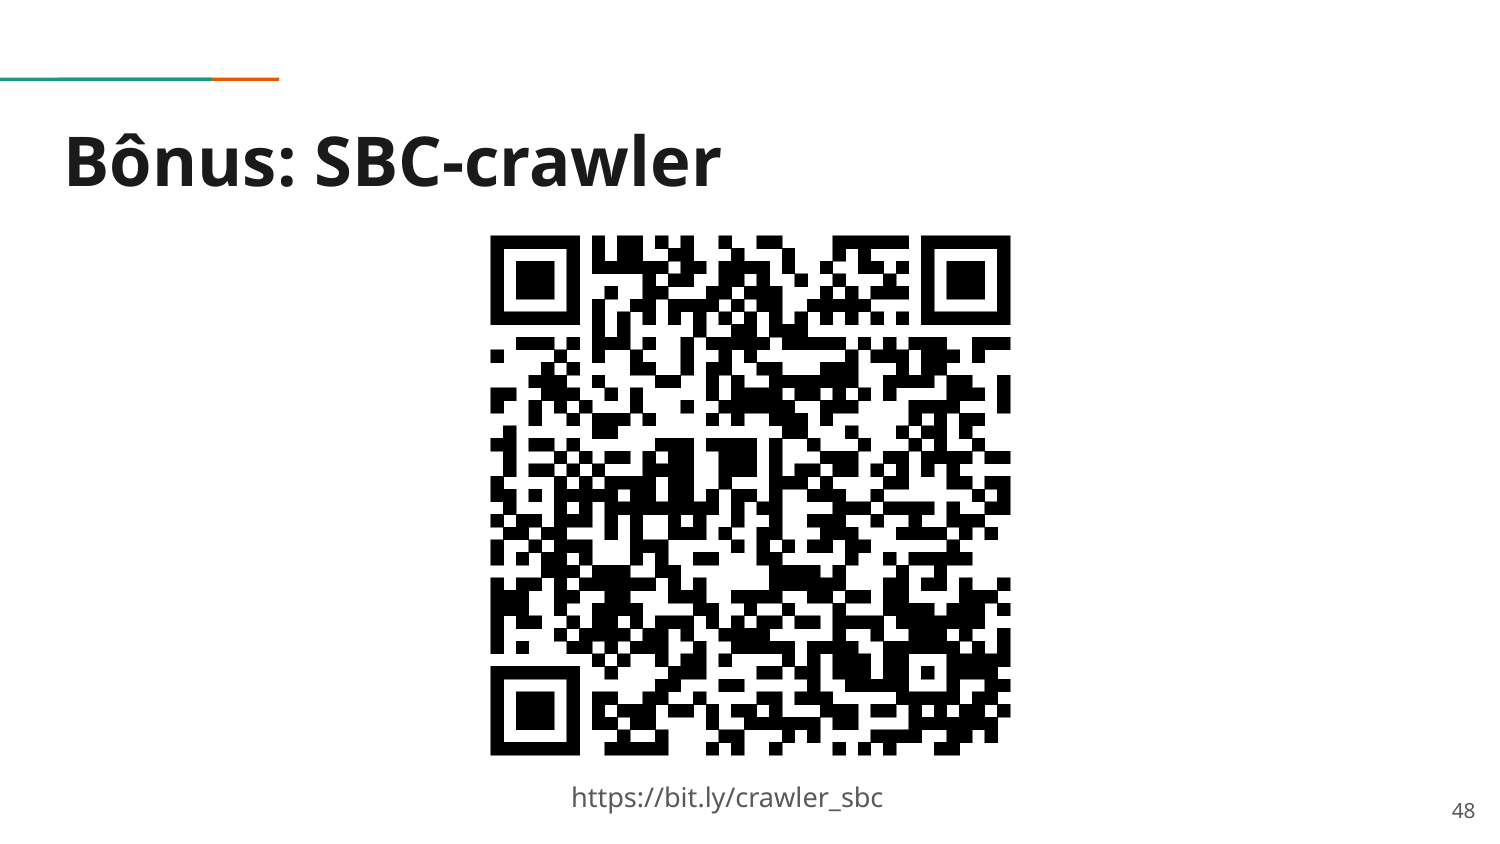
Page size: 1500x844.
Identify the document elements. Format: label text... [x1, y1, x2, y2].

slide_number ‹#› [1400, 779, 1491, 844]
text_box https://bit.ly/crawler_sbc [556, 788, 944, 828]
title Bônus: SBC-crawler [48, 103, 1447, 226]
picture [465, 210, 1035, 780]
